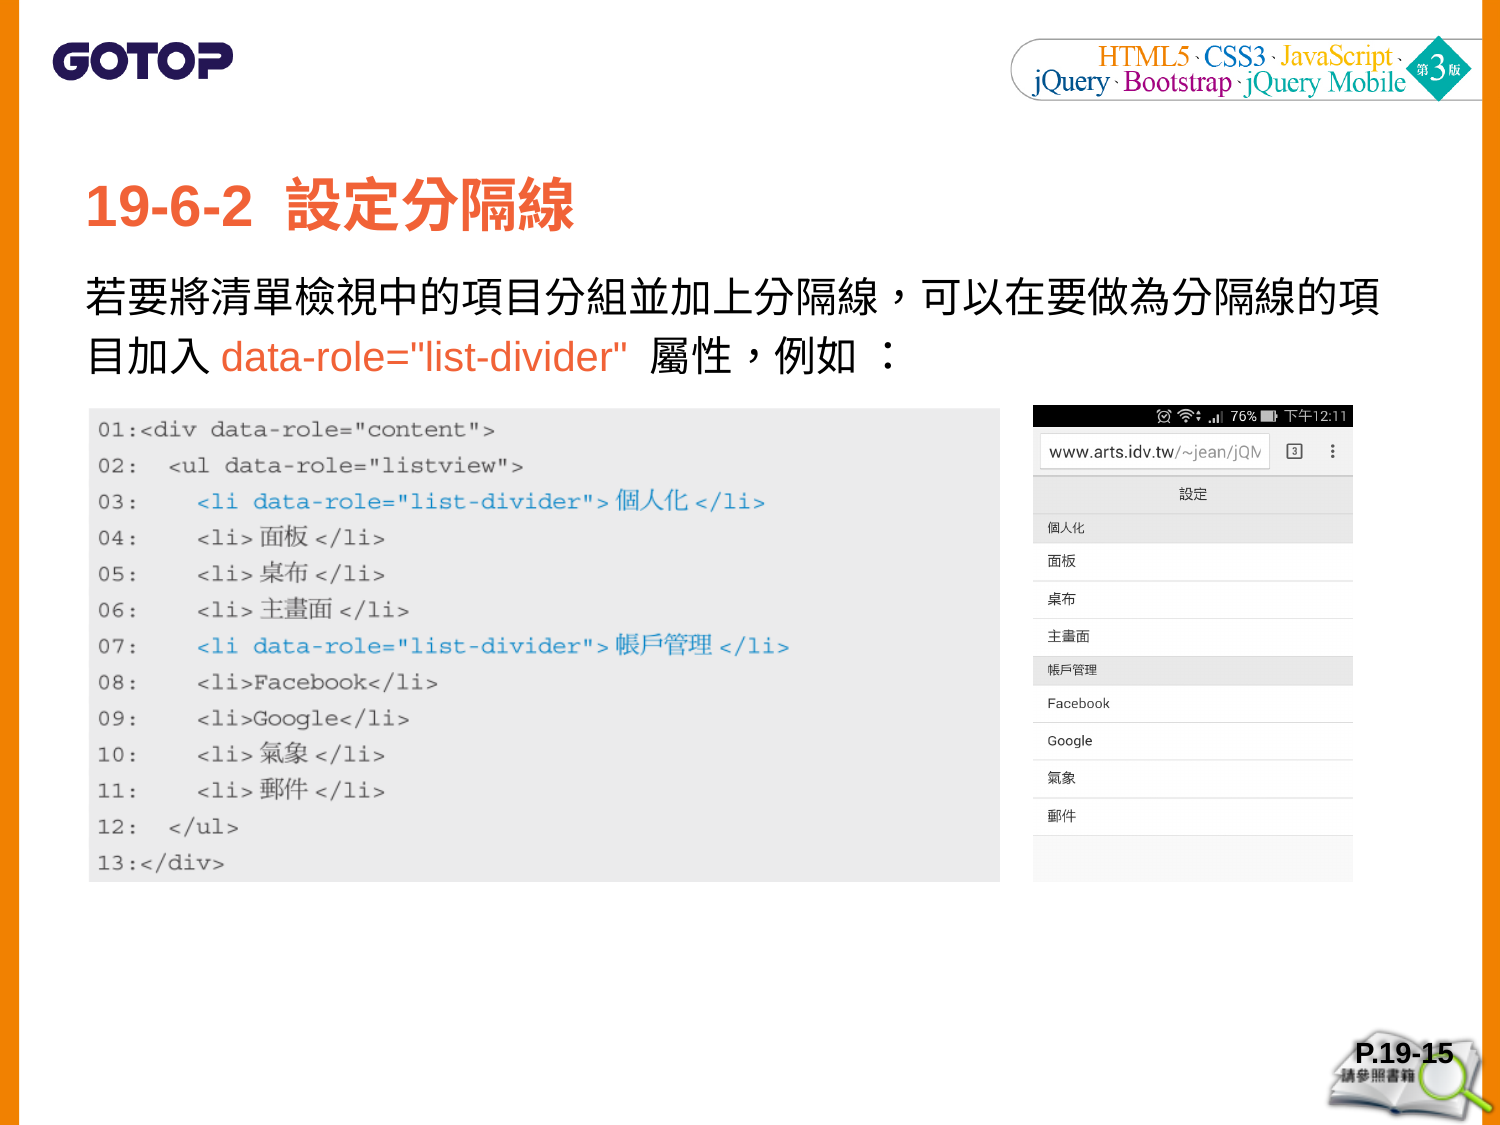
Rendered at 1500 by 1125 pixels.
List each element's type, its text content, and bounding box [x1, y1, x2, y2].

picture [0, 0, 1500, 1125]
list P.19-15 [1293, 1016, 1469, 1069]
list 19-6-2 設定分隔線 若要將清單檢視中的項目分組並加上分隔線，可以在要做為分隔線的項目加入data-role="list-divider" 屬性，例如 ： [70, 125, 1436, 1106]
